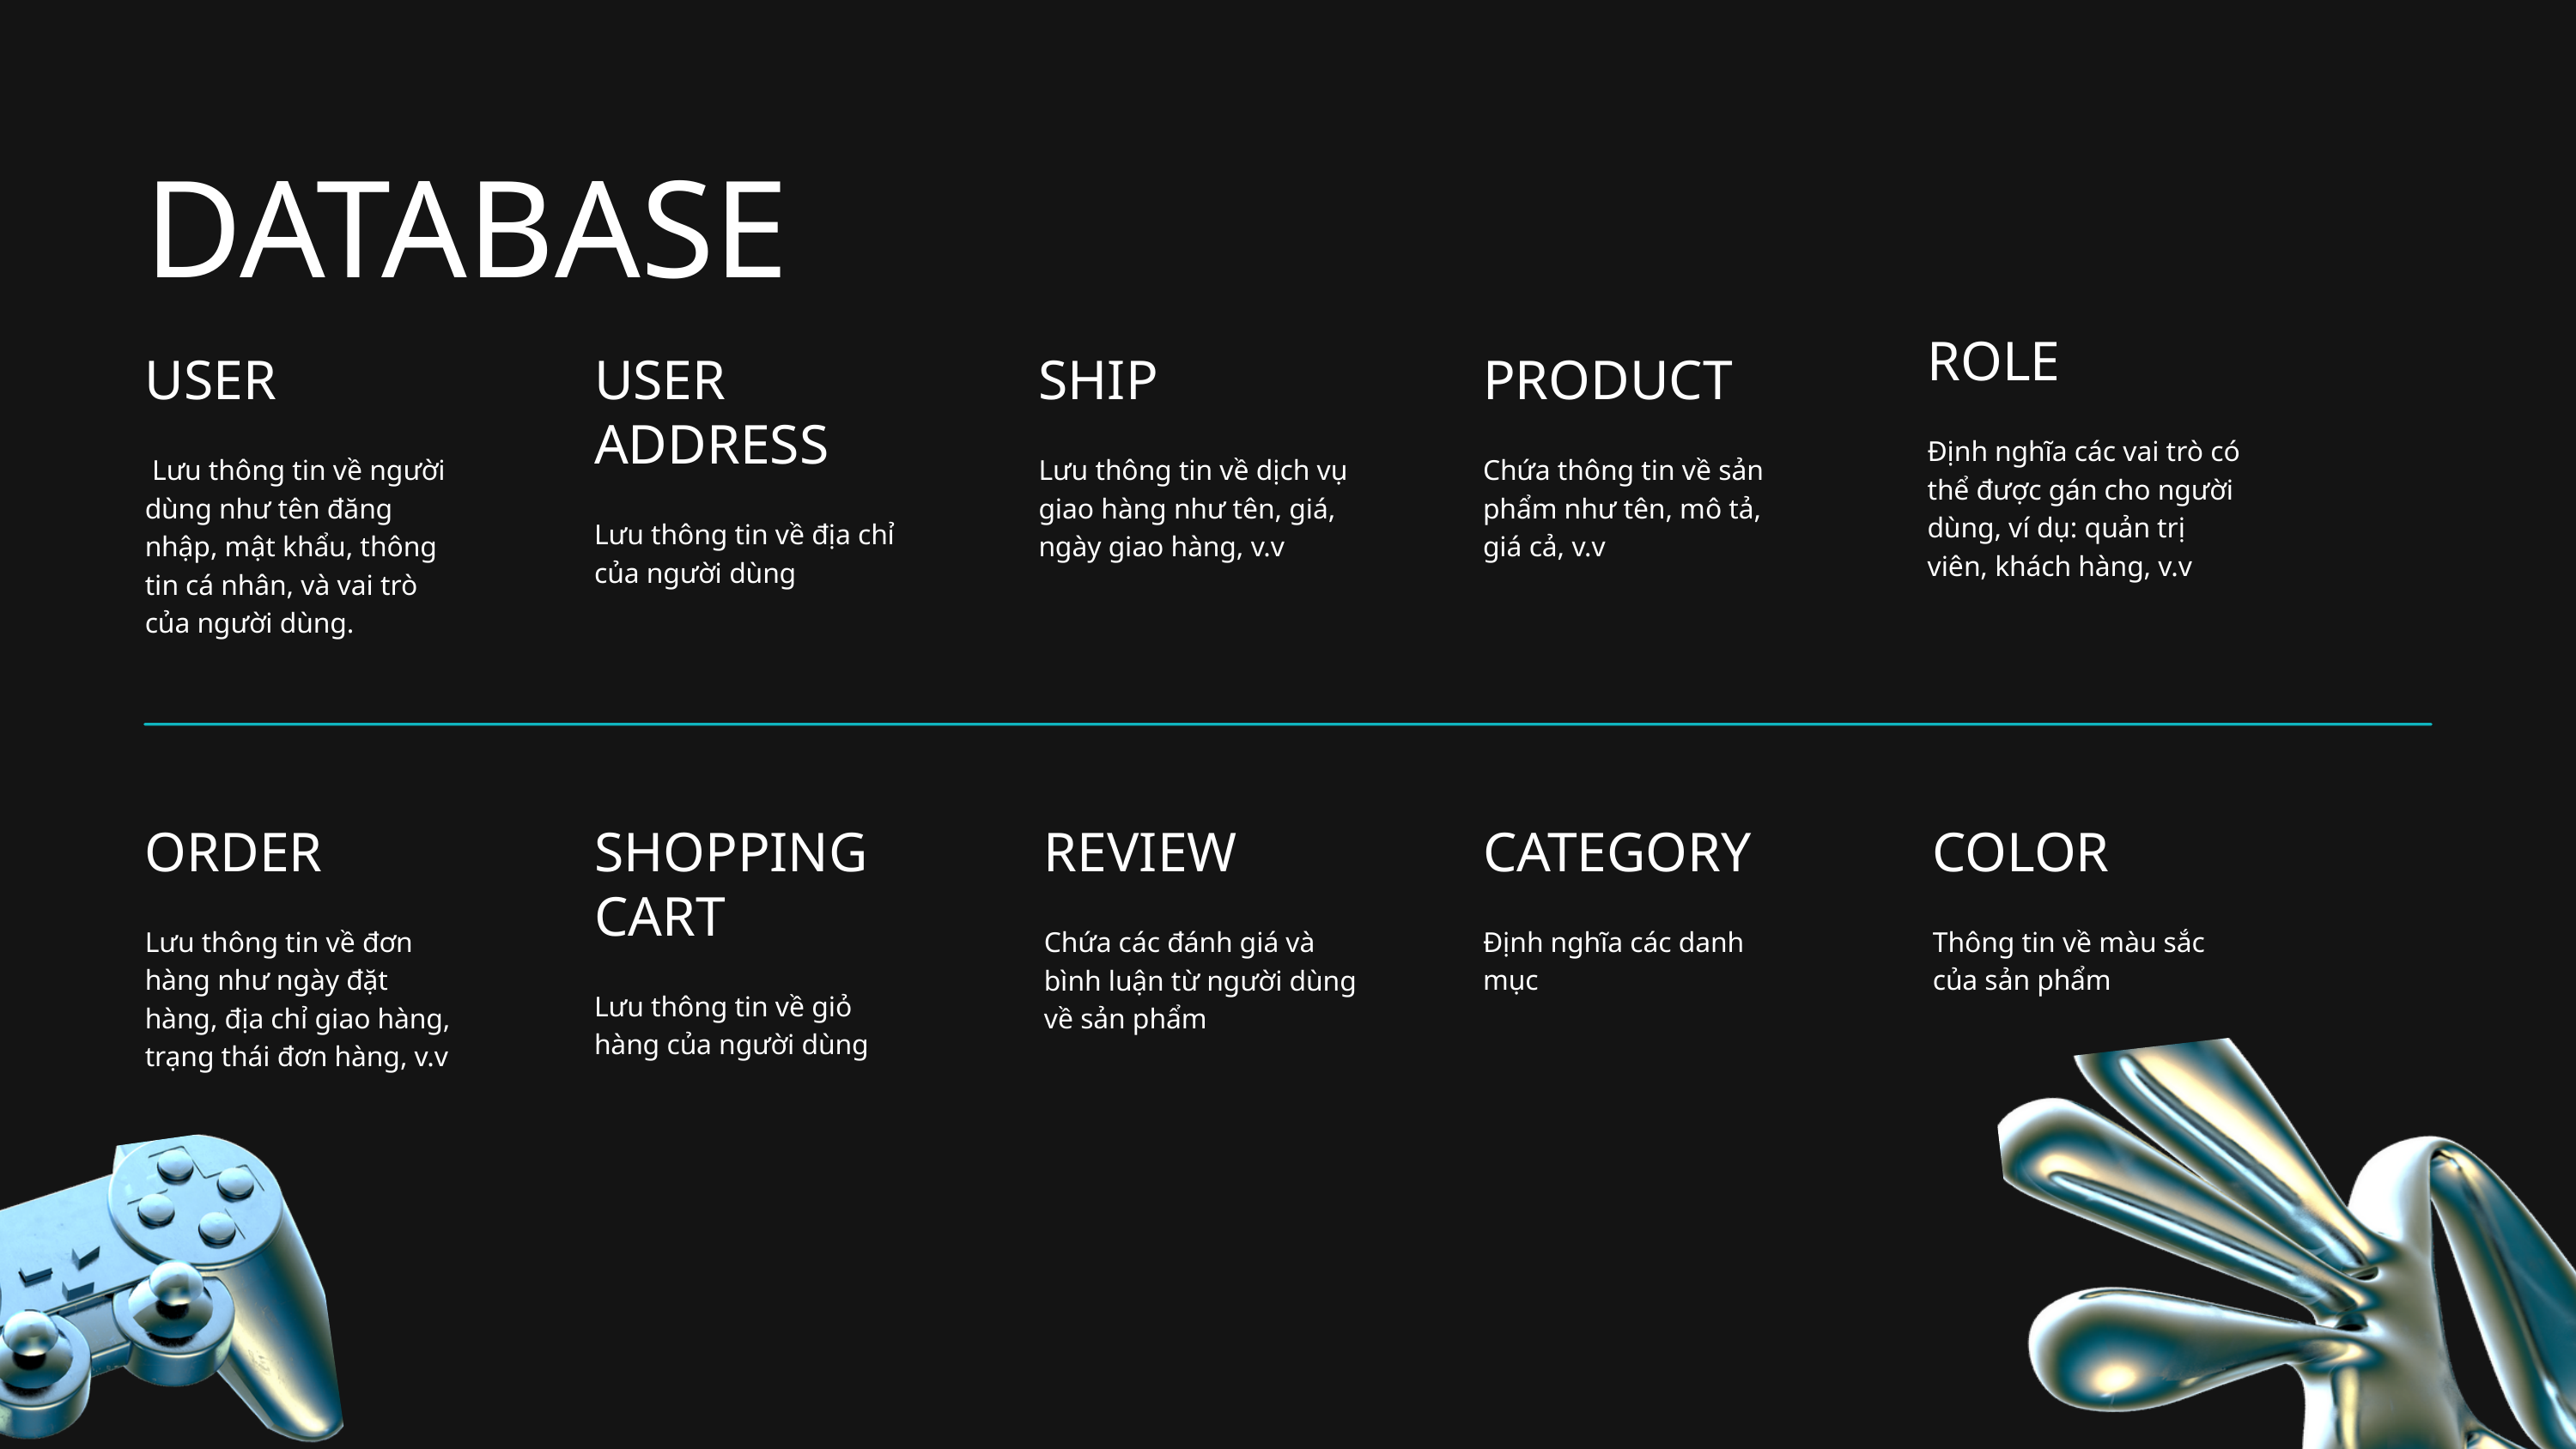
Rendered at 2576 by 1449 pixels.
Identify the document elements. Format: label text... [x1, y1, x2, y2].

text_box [593, 817, 917, 1058]
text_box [1932, 817, 2256, 993]
text_box [0, 1119, 348, 1449]
text_box DATABASE [144, 143, 973, 305]
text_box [1482, 346, 1806, 559]
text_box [1482, 817, 1806, 955]
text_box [1927, 327, 2251, 578]
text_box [593, 345, 917, 585]
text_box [144, 817, 468, 1068]
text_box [1043, 817, 1367, 1031]
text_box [144, 346, 468, 671]
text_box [1038, 346, 1362, 559]
text_box [1990, 997, 2576, 1449]
